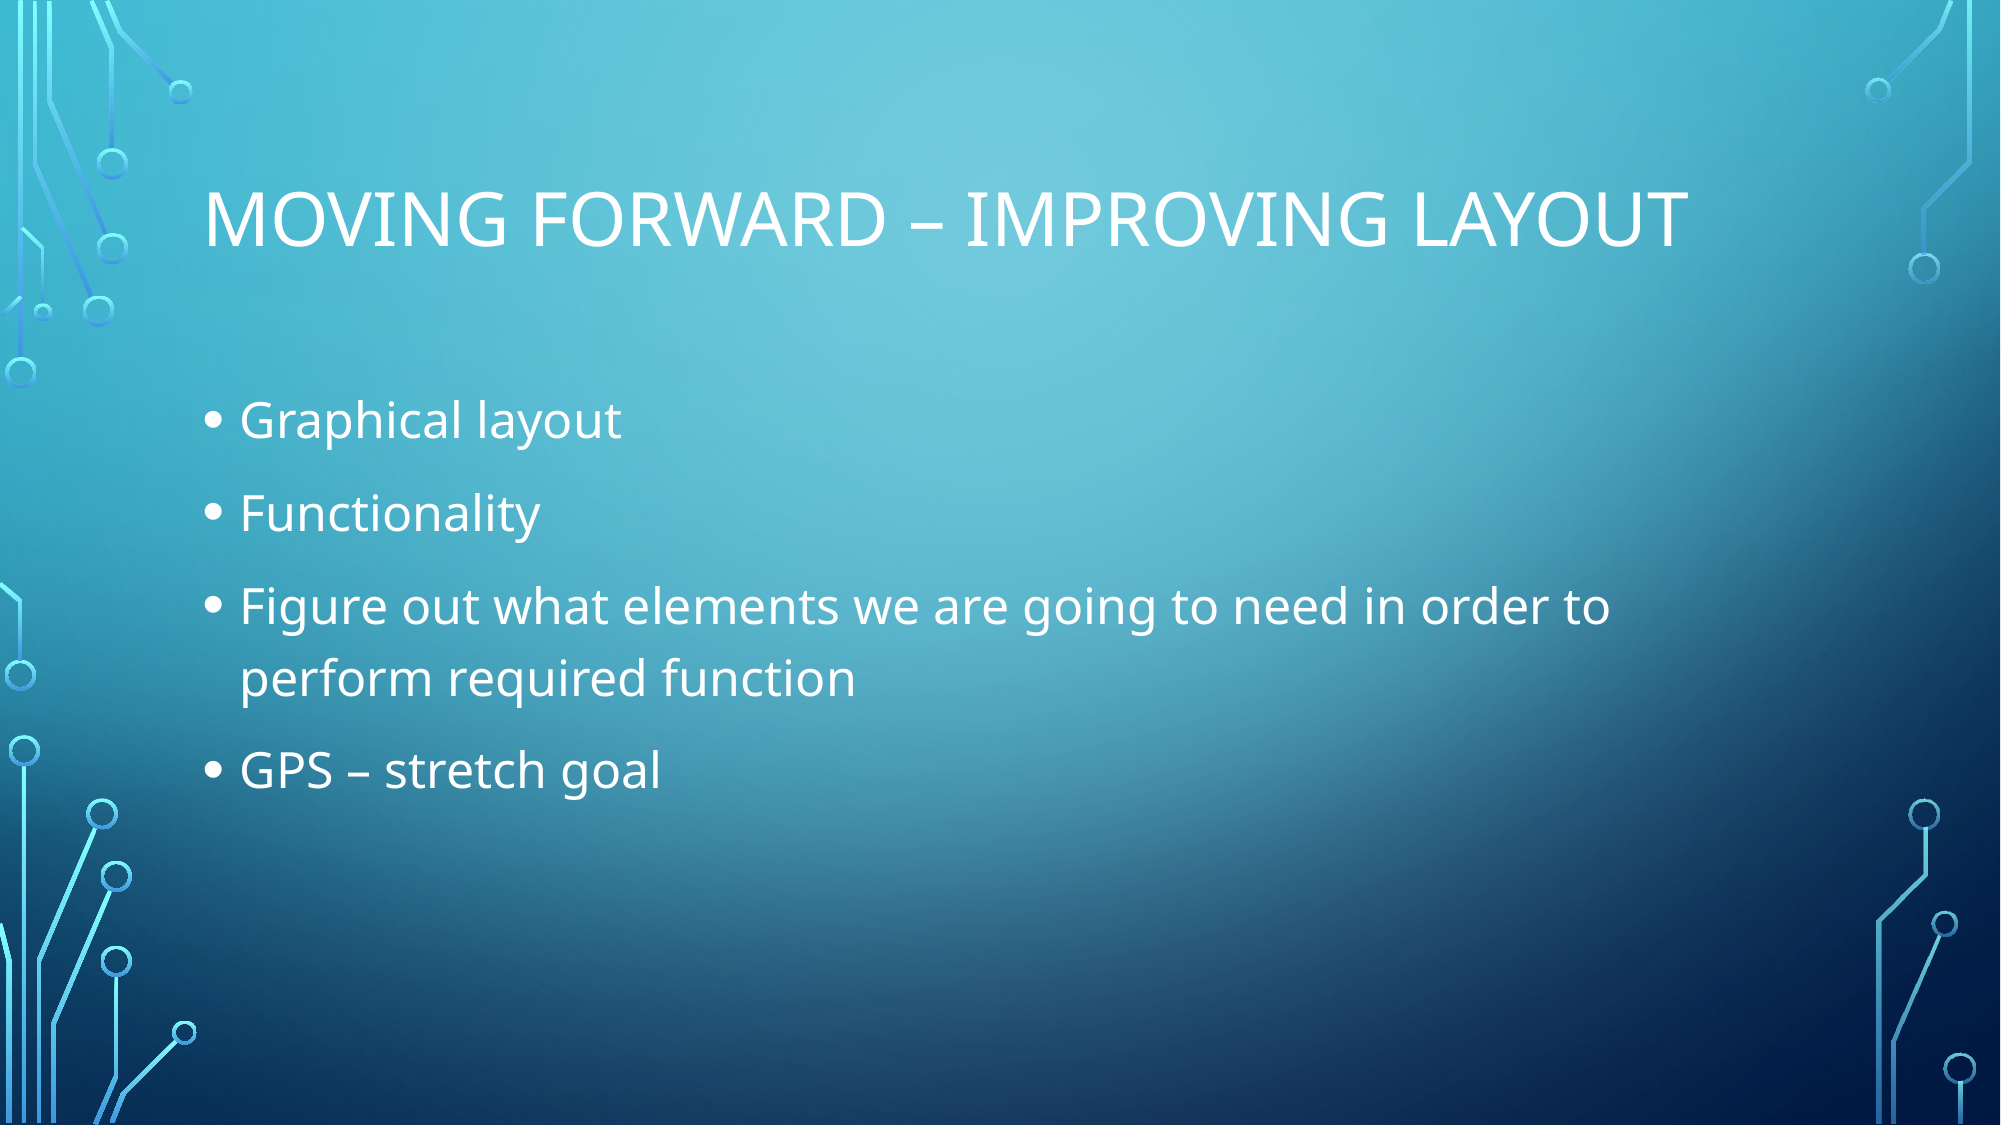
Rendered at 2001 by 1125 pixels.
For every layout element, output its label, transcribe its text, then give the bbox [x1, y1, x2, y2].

list Graphical layout Functionality Figure out what elements we are going to need in order to perform required function GPS – stretch goal [187, 369, 1813, 950]
title Moving Forward – improving layout [187, 101, 1813, 344]
